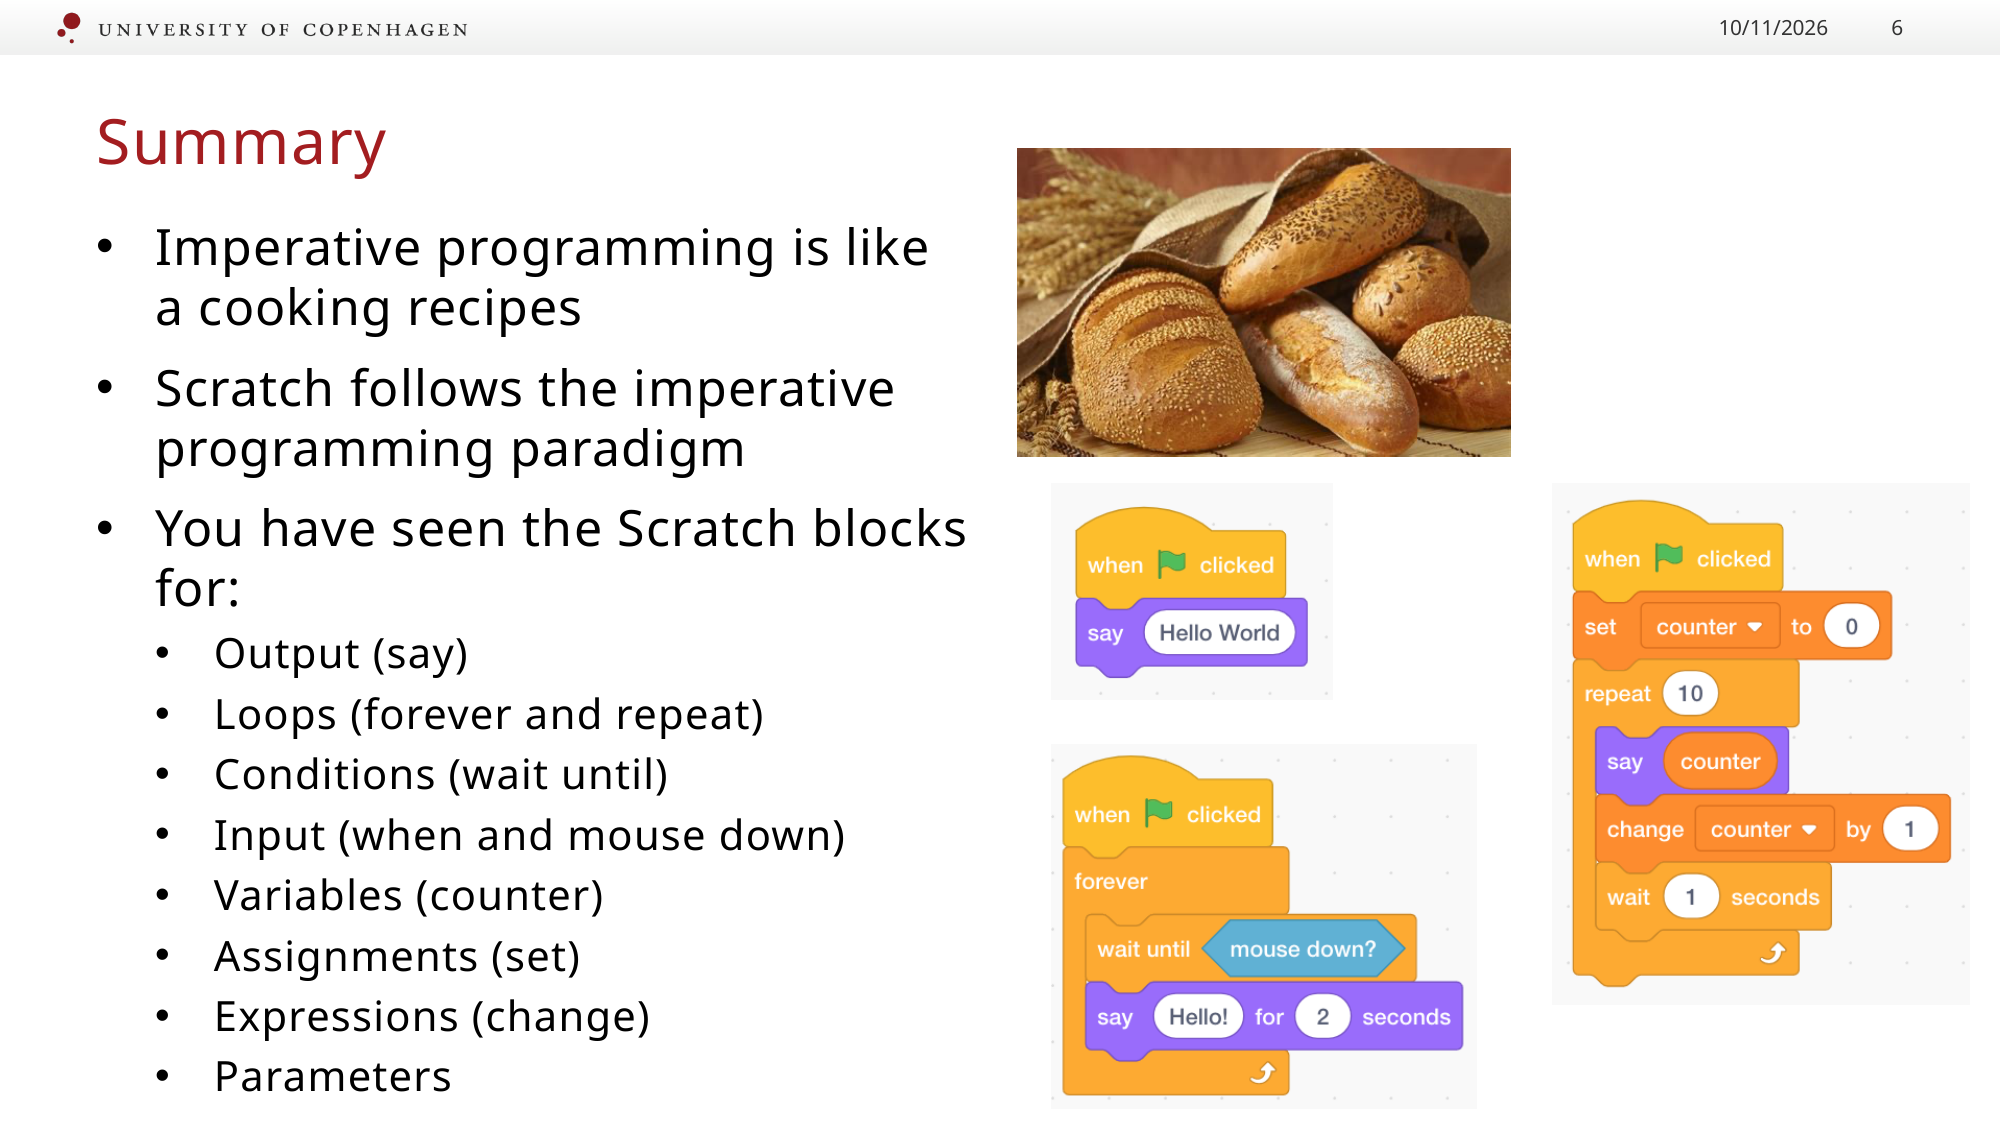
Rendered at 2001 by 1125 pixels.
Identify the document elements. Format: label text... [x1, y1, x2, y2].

picture [92, 15, 475, 42]
picture [1017, 148, 1511, 457]
title Summary [96, 101, 1904, 244]
picture [1552, 483, 1970, 1005]
list Imperative programming is like a cooking recipes Scratch follows the imperative programming paradigm You have seen the Scratch blocks for: Output (say) Loops (forever and repeat) Conditions (wait until) Input (when and mouse down) Variables (counter) Assignments (set) Expressions (change) Parameters [95, 215, 975, 1113]
picture [1051, 744, 1477, 1109]
slide_number 6 [1840, 14, 1904, 43]
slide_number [1694, 14, 1829, 43]
picture [1051, 483, 1333, 700]
